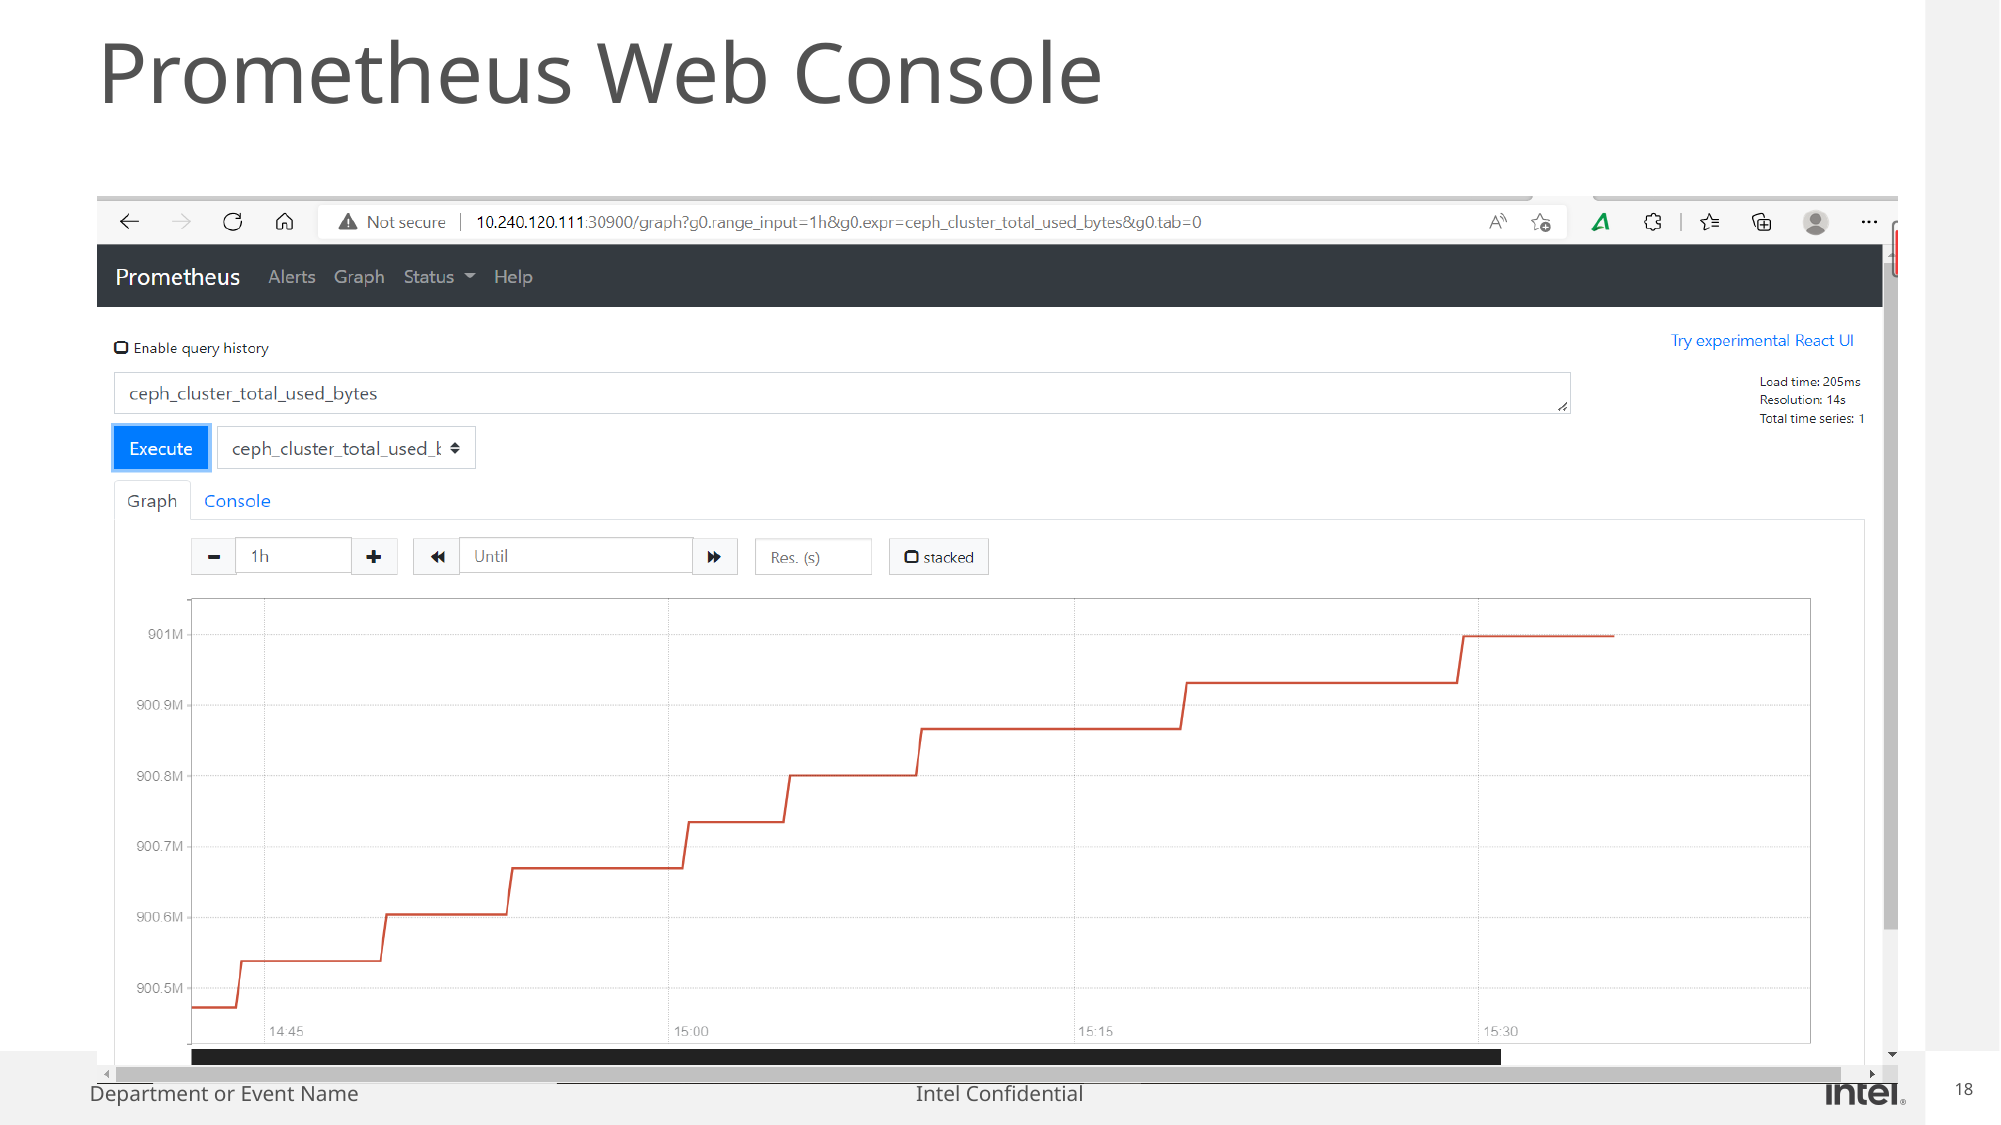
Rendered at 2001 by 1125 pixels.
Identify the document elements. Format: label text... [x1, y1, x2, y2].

title Prometheus Web Console [96, 31, 1898, 143]
picture [96, 196, 1906, 1105]
